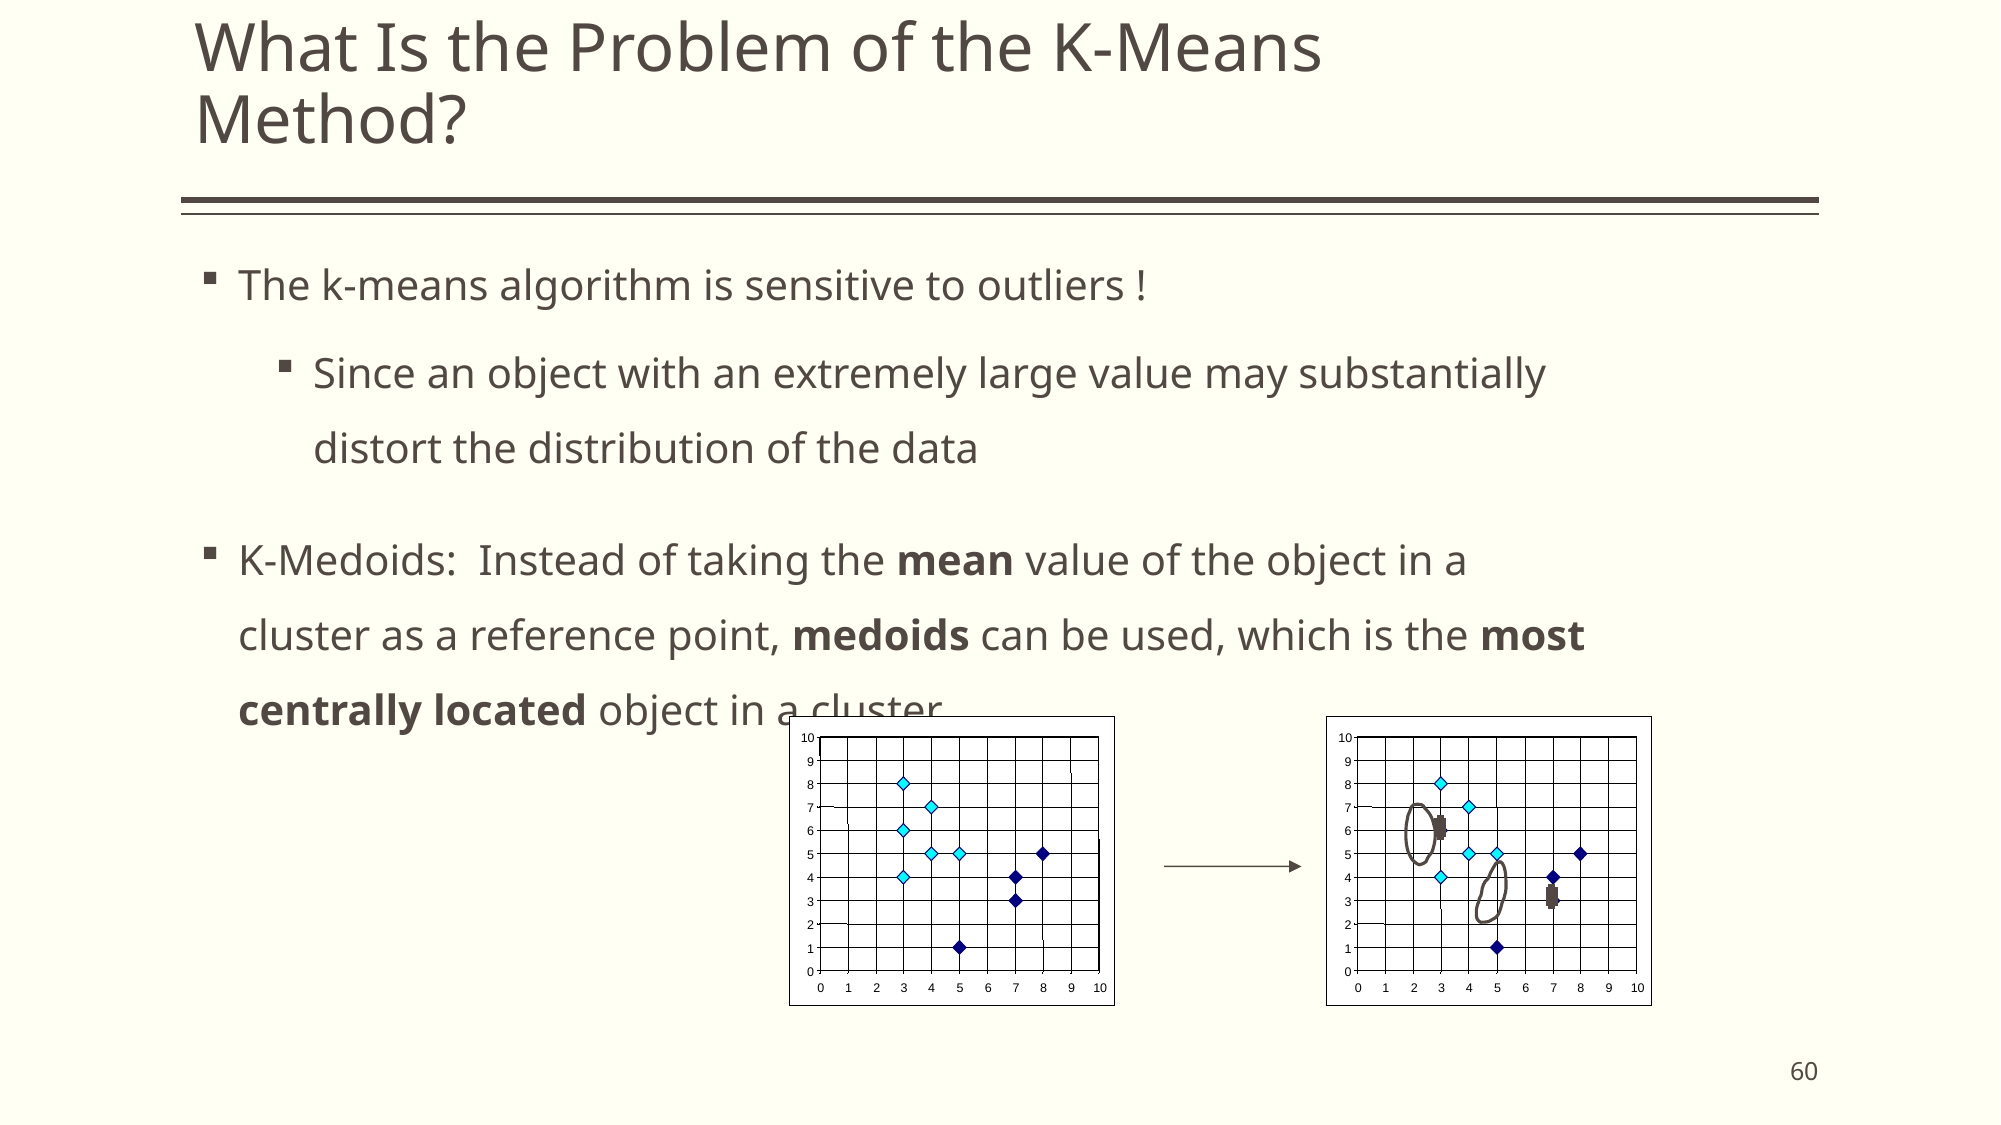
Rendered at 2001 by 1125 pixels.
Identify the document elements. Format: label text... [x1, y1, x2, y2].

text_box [789, 716, 1652, 1006]
slide_number 60 [1518, 1042, 1819, 1103]
title What Is the Problem of the K-Means Method? [194, 65, 1600, 165]
list The k-means algorithm is sensitive to outliers ! Since an object with an extremely large value may substantially distort the distribution of the data K-Medoids: Instead of taking the mean value of the object in a cluster as a reference point, medoids can be used, which is the most centrally located object in a cluster [200, 226, 1601, 977]
